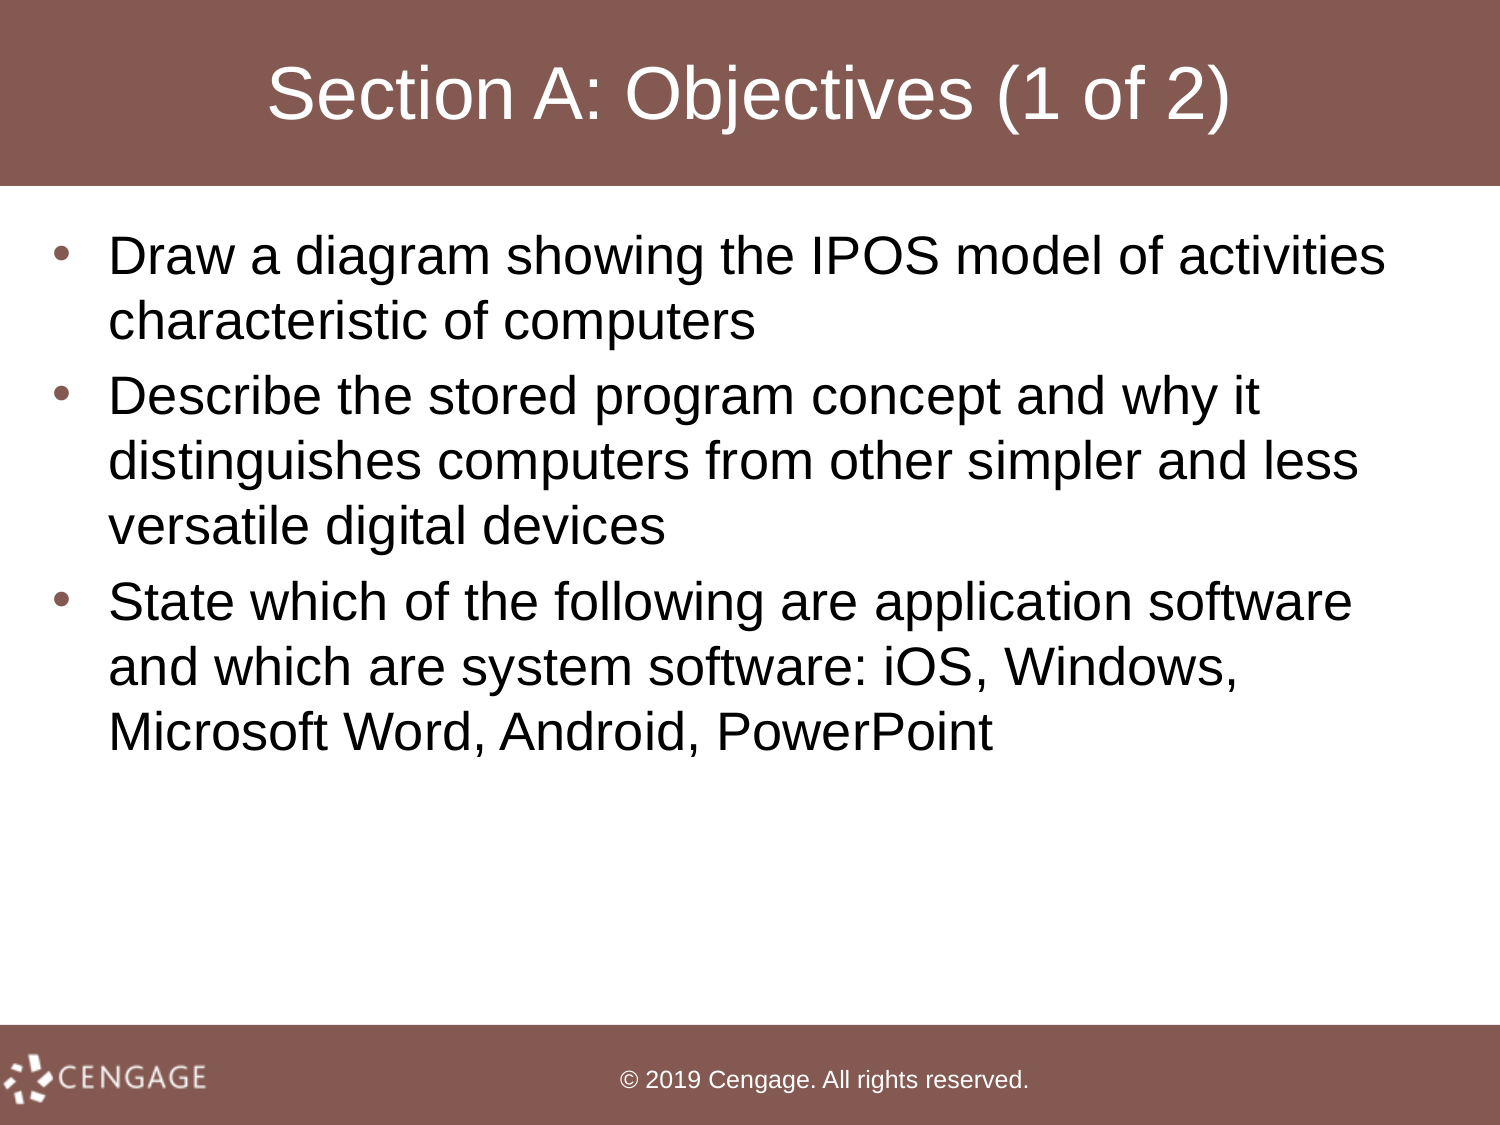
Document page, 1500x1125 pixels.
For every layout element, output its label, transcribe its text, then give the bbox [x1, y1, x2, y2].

picture [0, 1051, 211, 1106]
list Draw a diagram showing the IPOS model of activities characteristic of computers Describe the stored program concept and why it distinguishes computers from other simpler and less versatile digital devices State which of the following are application software and which are system software: iOS, Windows, Microsoft Word, Android, PowerPoint [37, 212, 1475, 1005]
title Section A: Objectives (1 of 2) [75, 4, 1425, 175]
